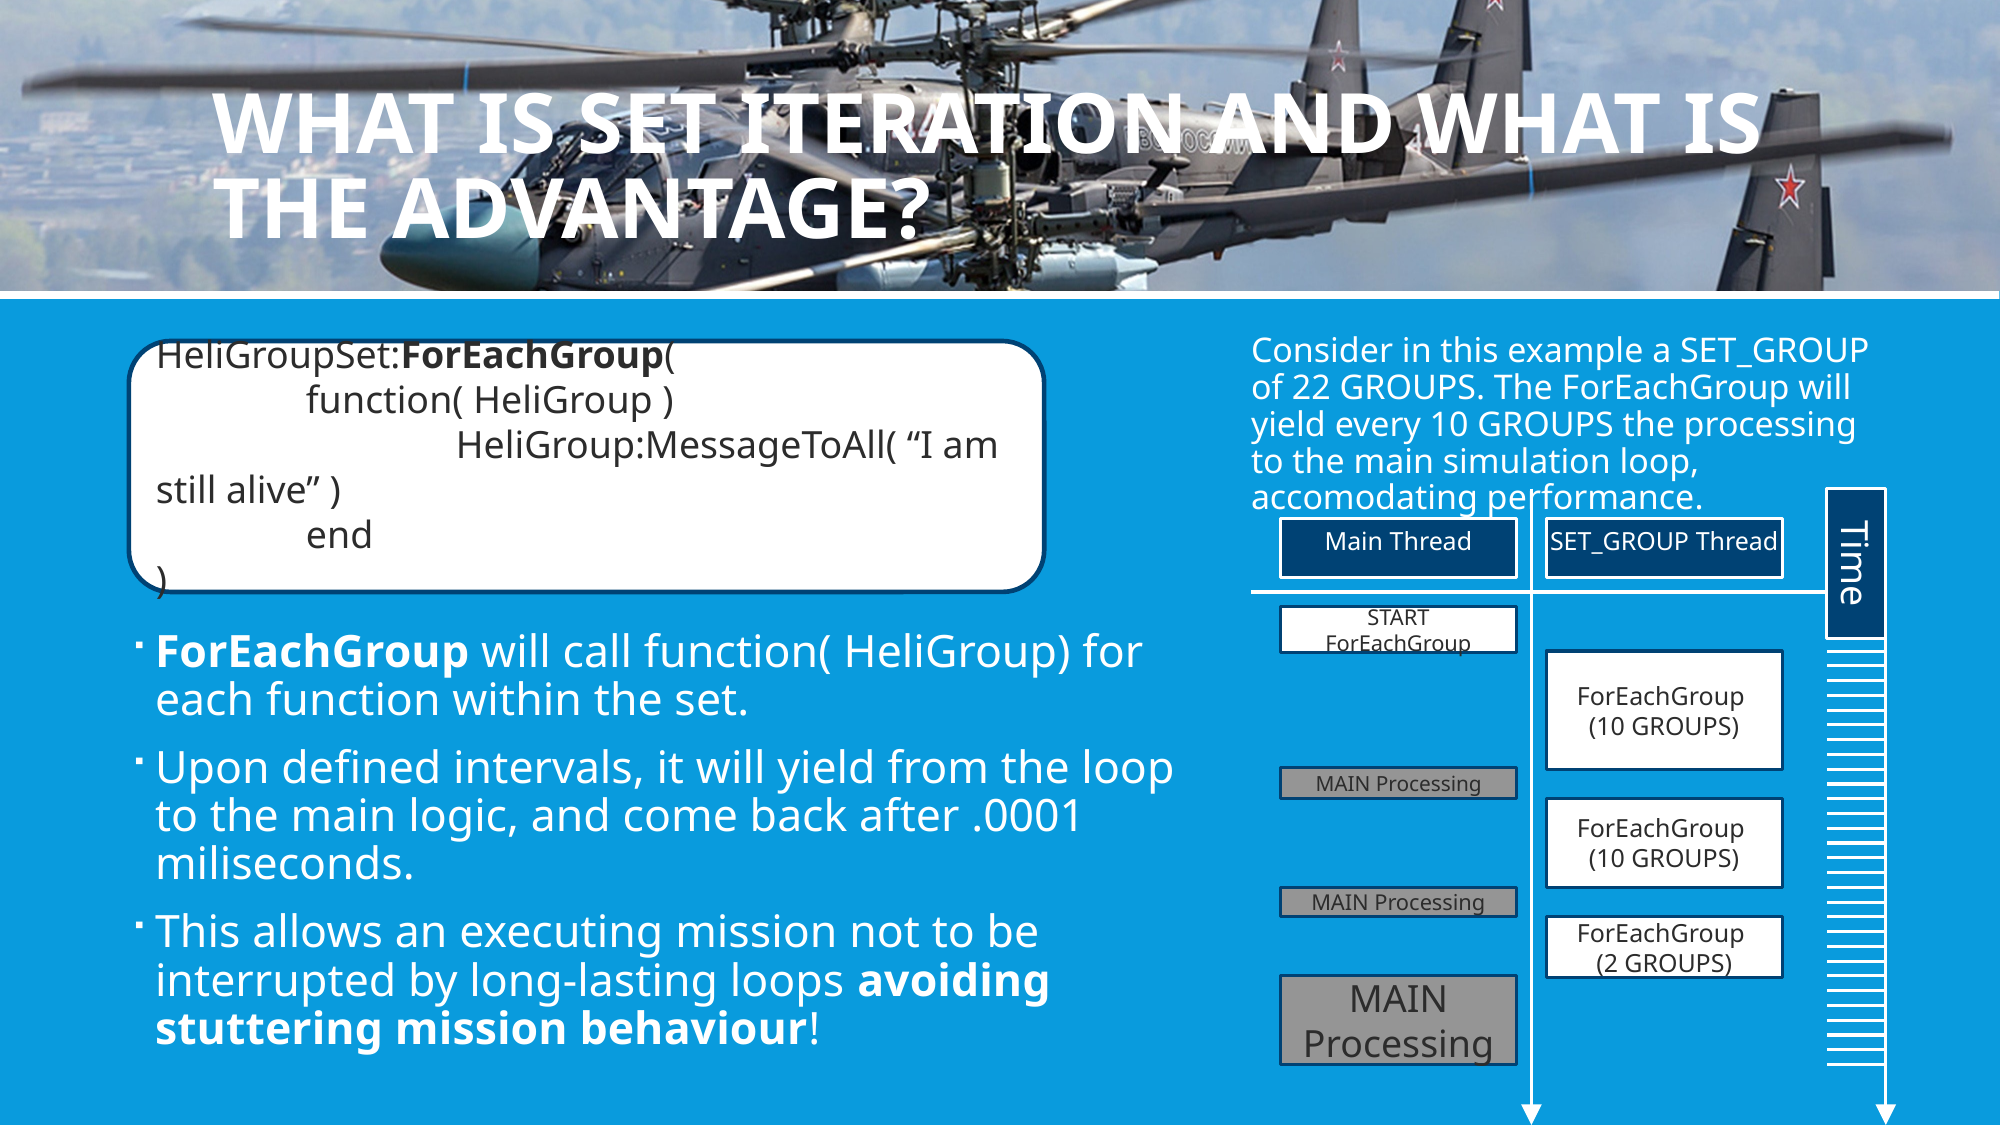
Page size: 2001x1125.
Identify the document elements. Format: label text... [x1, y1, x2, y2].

text_box ForEachGroup (2 GROUPS) [1545, 916, 1783, 978]
text_box ForEachGroup (10 GROUPS) [1545, 650, 1783, 770]
list ForEachGroup will call function( HeliGroup) for each function within the set. Upon defined intervals, it will yield from the loop to the main logic, and come back after .0001 miliseconds. This allows an executing mission not to be interrupted by long-lasting loops avoiding stuttering mission behaviour! [114, 621, 1203, 1065]
text_box MAIN Processing [1279, 767, 1518, 800]
text_box Time [1826, 548, 1878, 640]
text_box START ForEachGroup [1279, 606, 1518, 654]
text_box ForEachGroup (10 GROUPS) [1545, 798, 1783, 888]
title what is set iteration and what is the advantage? [197, 46, 1803, 295]
picture [0, 0, 2000, 291]
text_box Consider in this example a SET_GROUP of 22 GROUPS. The ForEachGroup will yield every 10 GROUPS the processing to the main simulation loop, accomodating performance. [1236, 326, 1901, 548]
text_box MAIN Processing [1279, 975, 1518, 1065]
text_box HeliGroupSet:ForEachGroup( function( HeliGroup ) HeliGroup:MessageToAll( “I am still alive” ) end ) [127, 339, 1046, 594]
text_box MAIN Processing [1279, 886, 1518, 918]
text_box SET_GROUP Thread [1545, 517, 1783, 578]
text_box Main Thread [1279, 517, 1518, 578]
